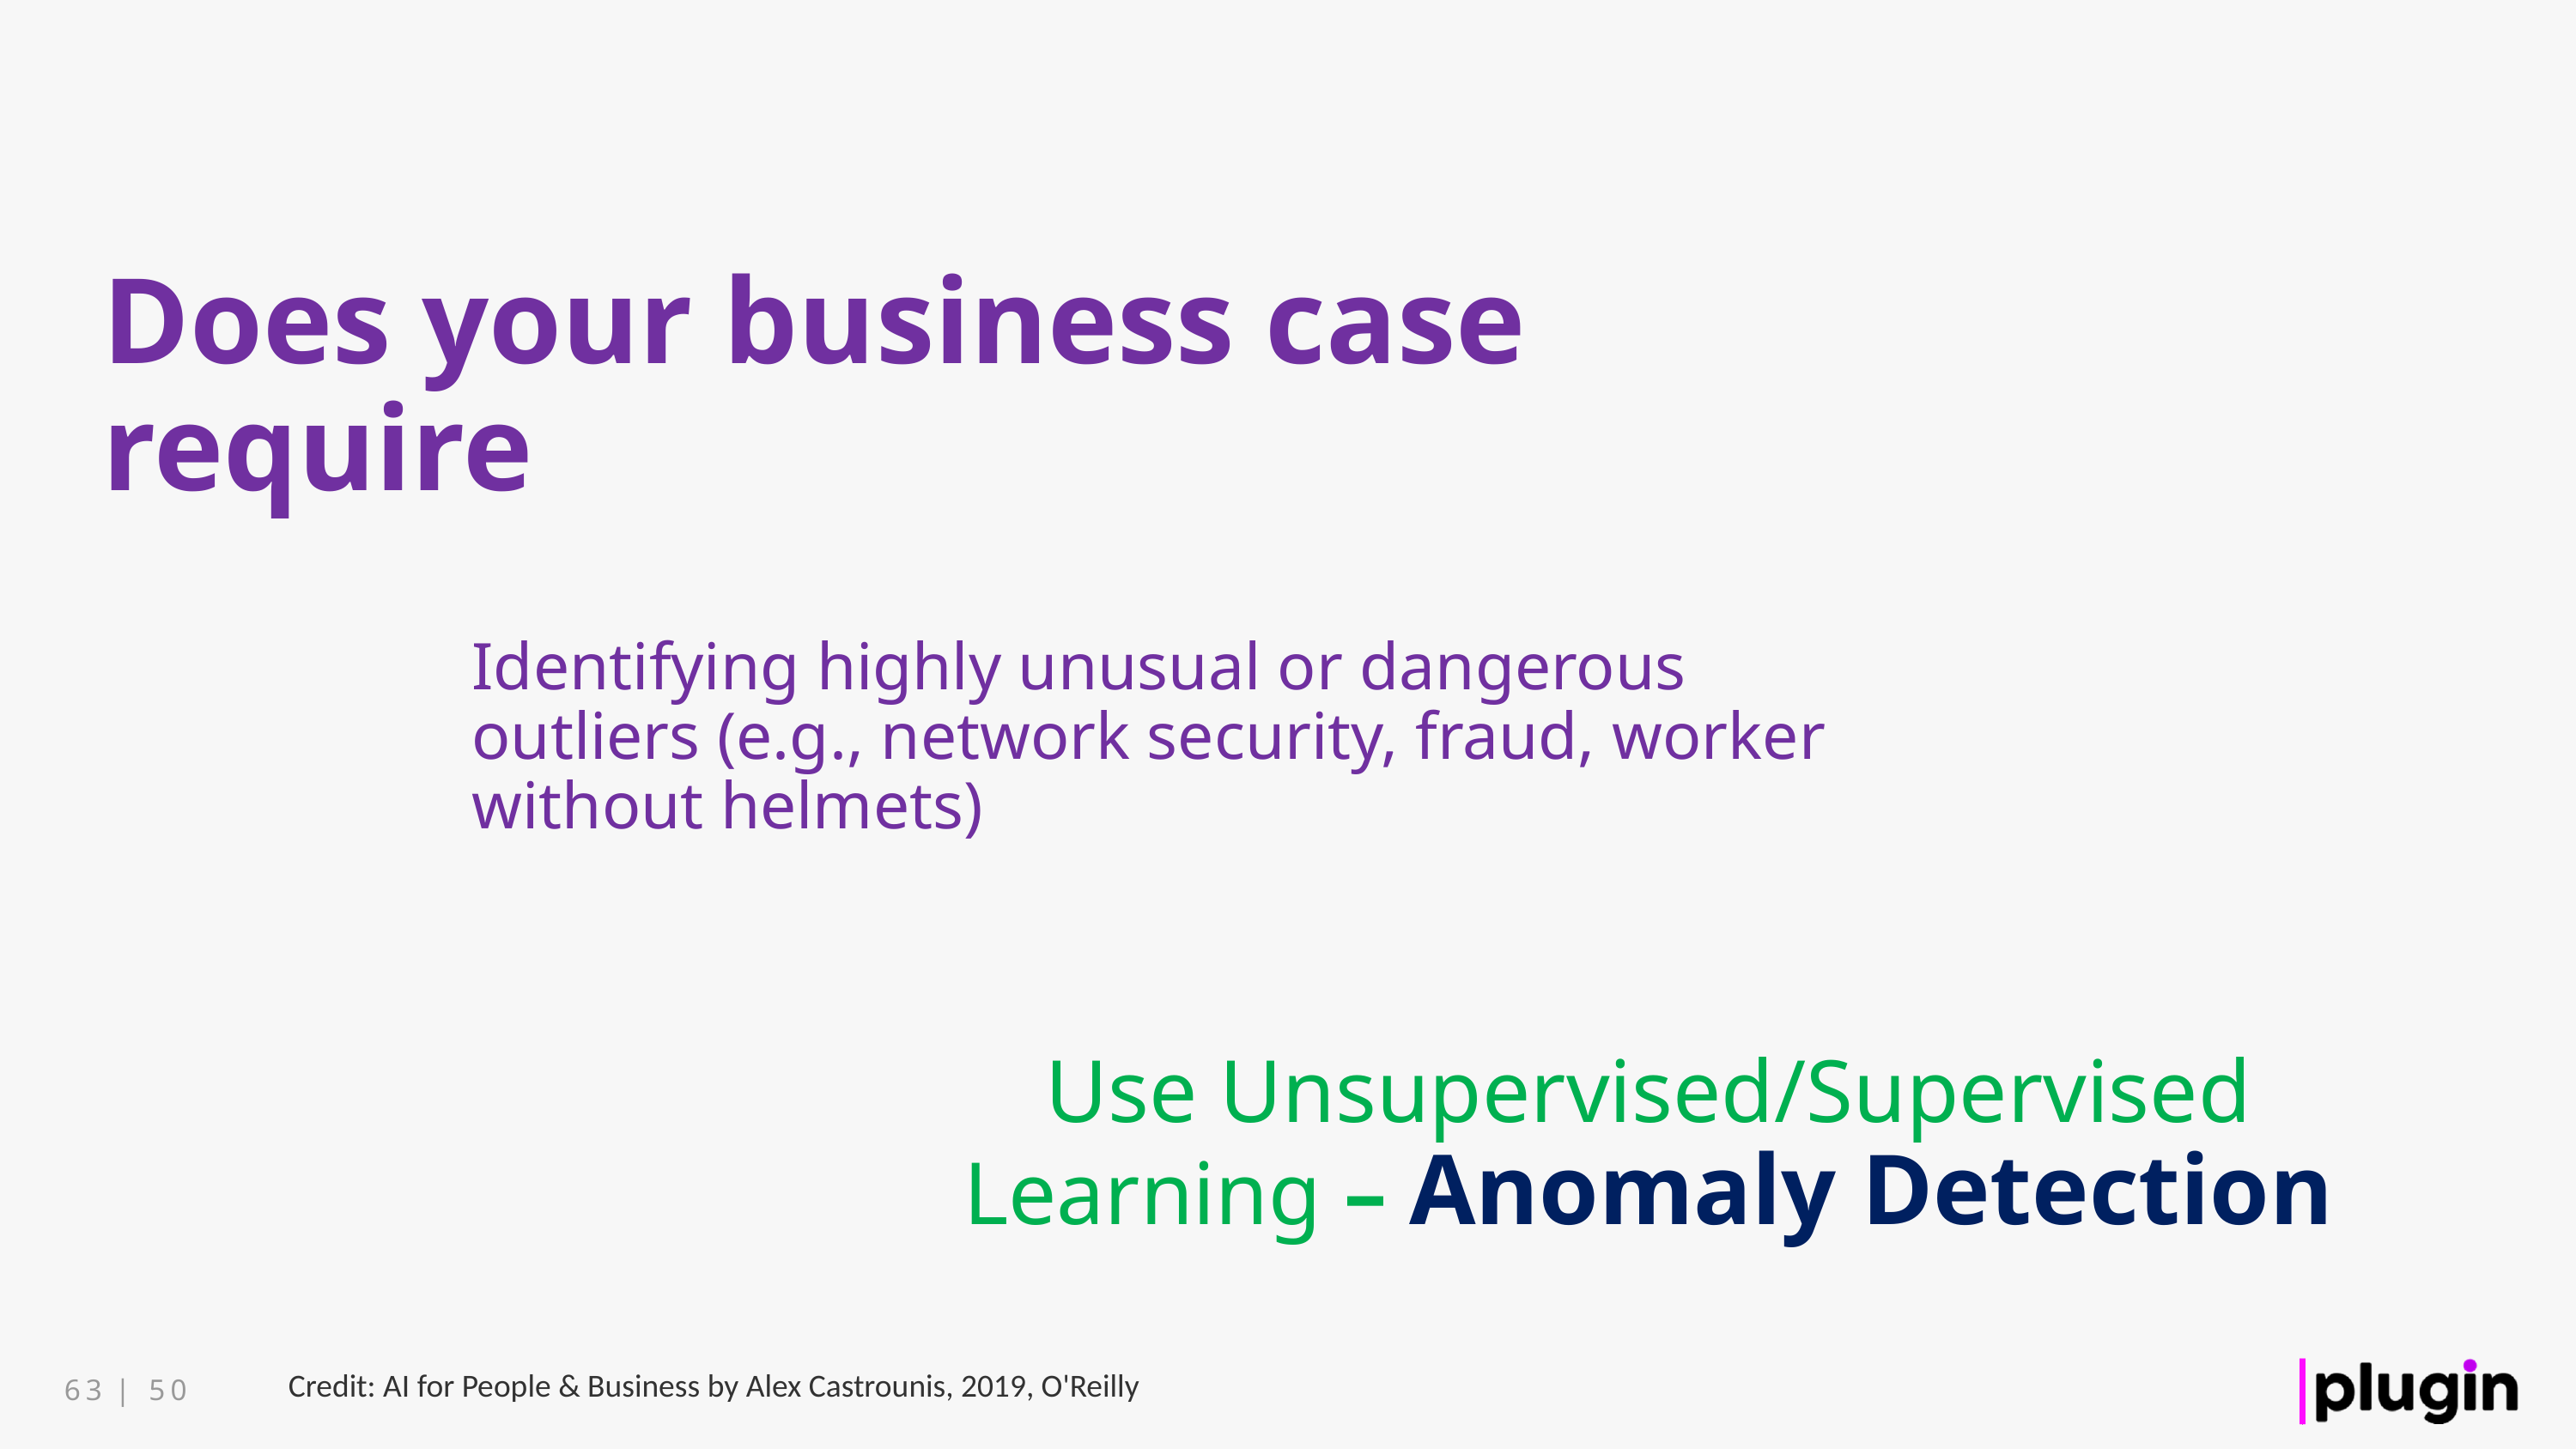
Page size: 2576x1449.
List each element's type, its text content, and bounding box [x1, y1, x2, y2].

picture [2283, 1346, 2561, 1437]
text_box Credit: AI for People & Business by Alex Castrounis, 2019, O'Reilly [276, 1358, 1153, 1410]
